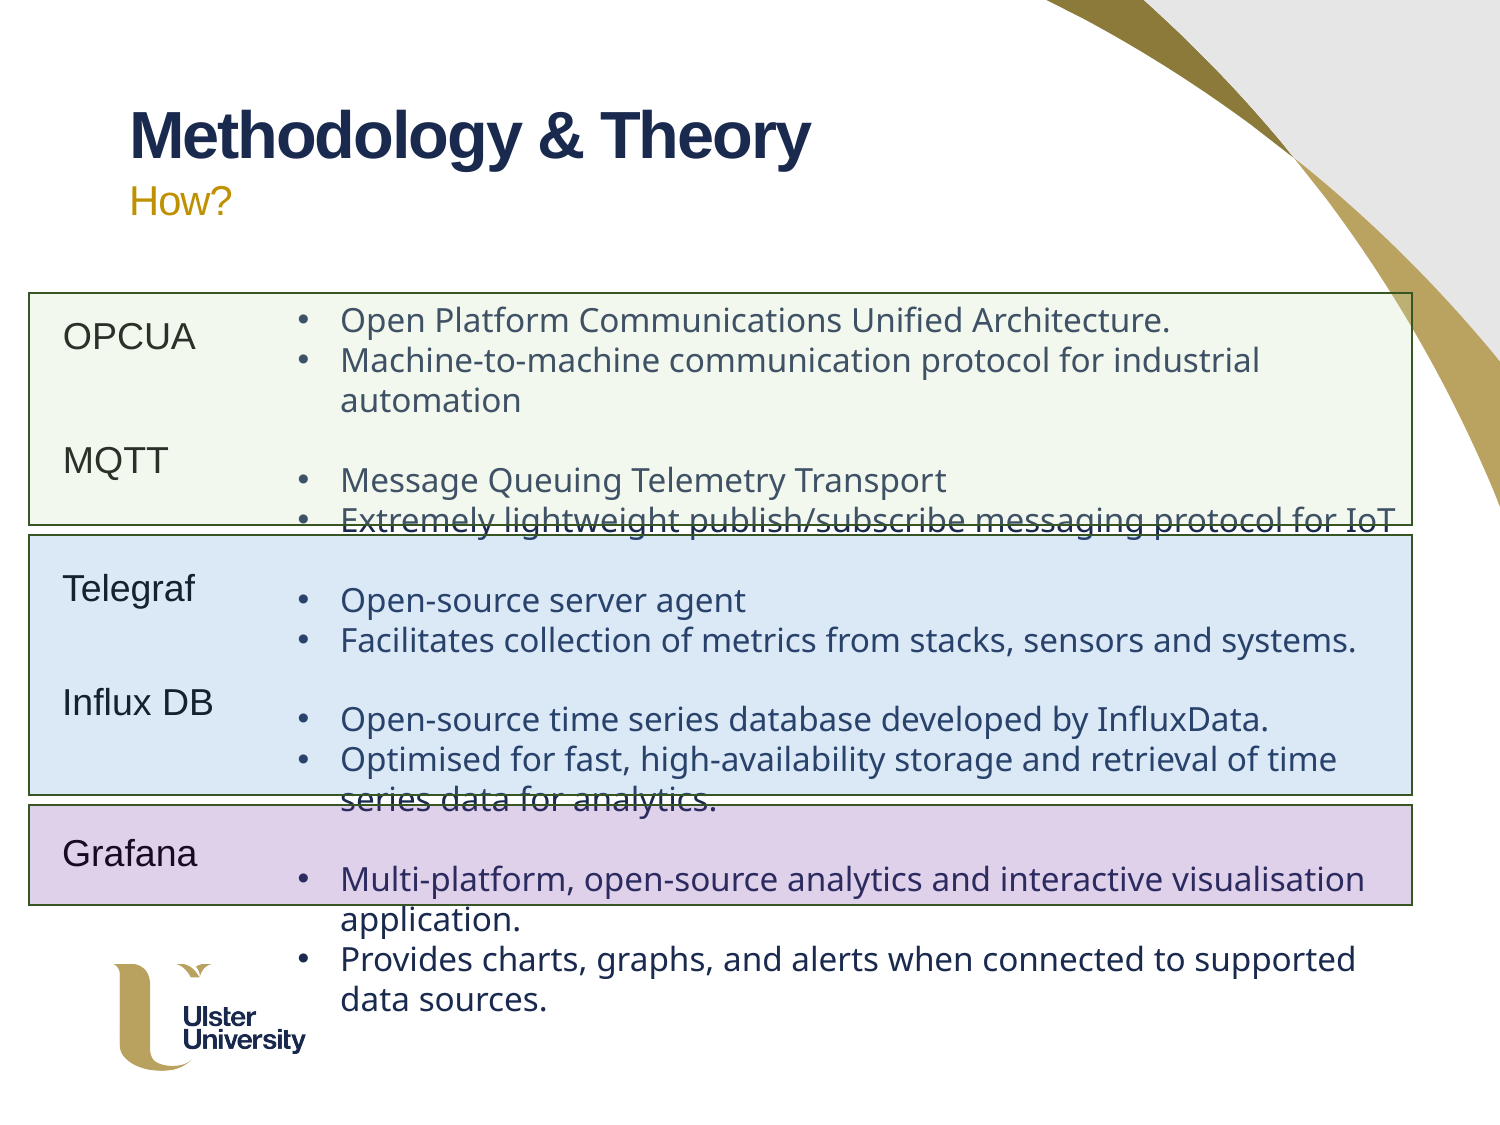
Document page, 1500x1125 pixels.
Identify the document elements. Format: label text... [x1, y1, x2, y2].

list How? [114, 172, 1266, 270]
text_box [28, 292, 1413, 526]
text_box [28, 804, 1413, 906]
list Methodology & Theory [114, 94, 1173, 172]
picture [113, 964, 306, 1071]
text_box [28, 534, 1413, 796]
text_box Open Platform Communications Unified Architecture. Machine-to-machine communication protocol for industrial automation Message Queuing Telemetry Transport Extremely lightweight publish/subscribe messaging protocol for IoT Open-source server agent Facilitates collection of metrics from stacks, sensors and systems. Open-source time series database developed by InfluxData. Optimised for fast, high-availability storage and retrieval of time series data for analytics. Multi-platform, open-source analytics and interactive visualisation application. Provides charts, graphs, and alerts when connected to supported data sources. [267, 292, 1420, 1026]
